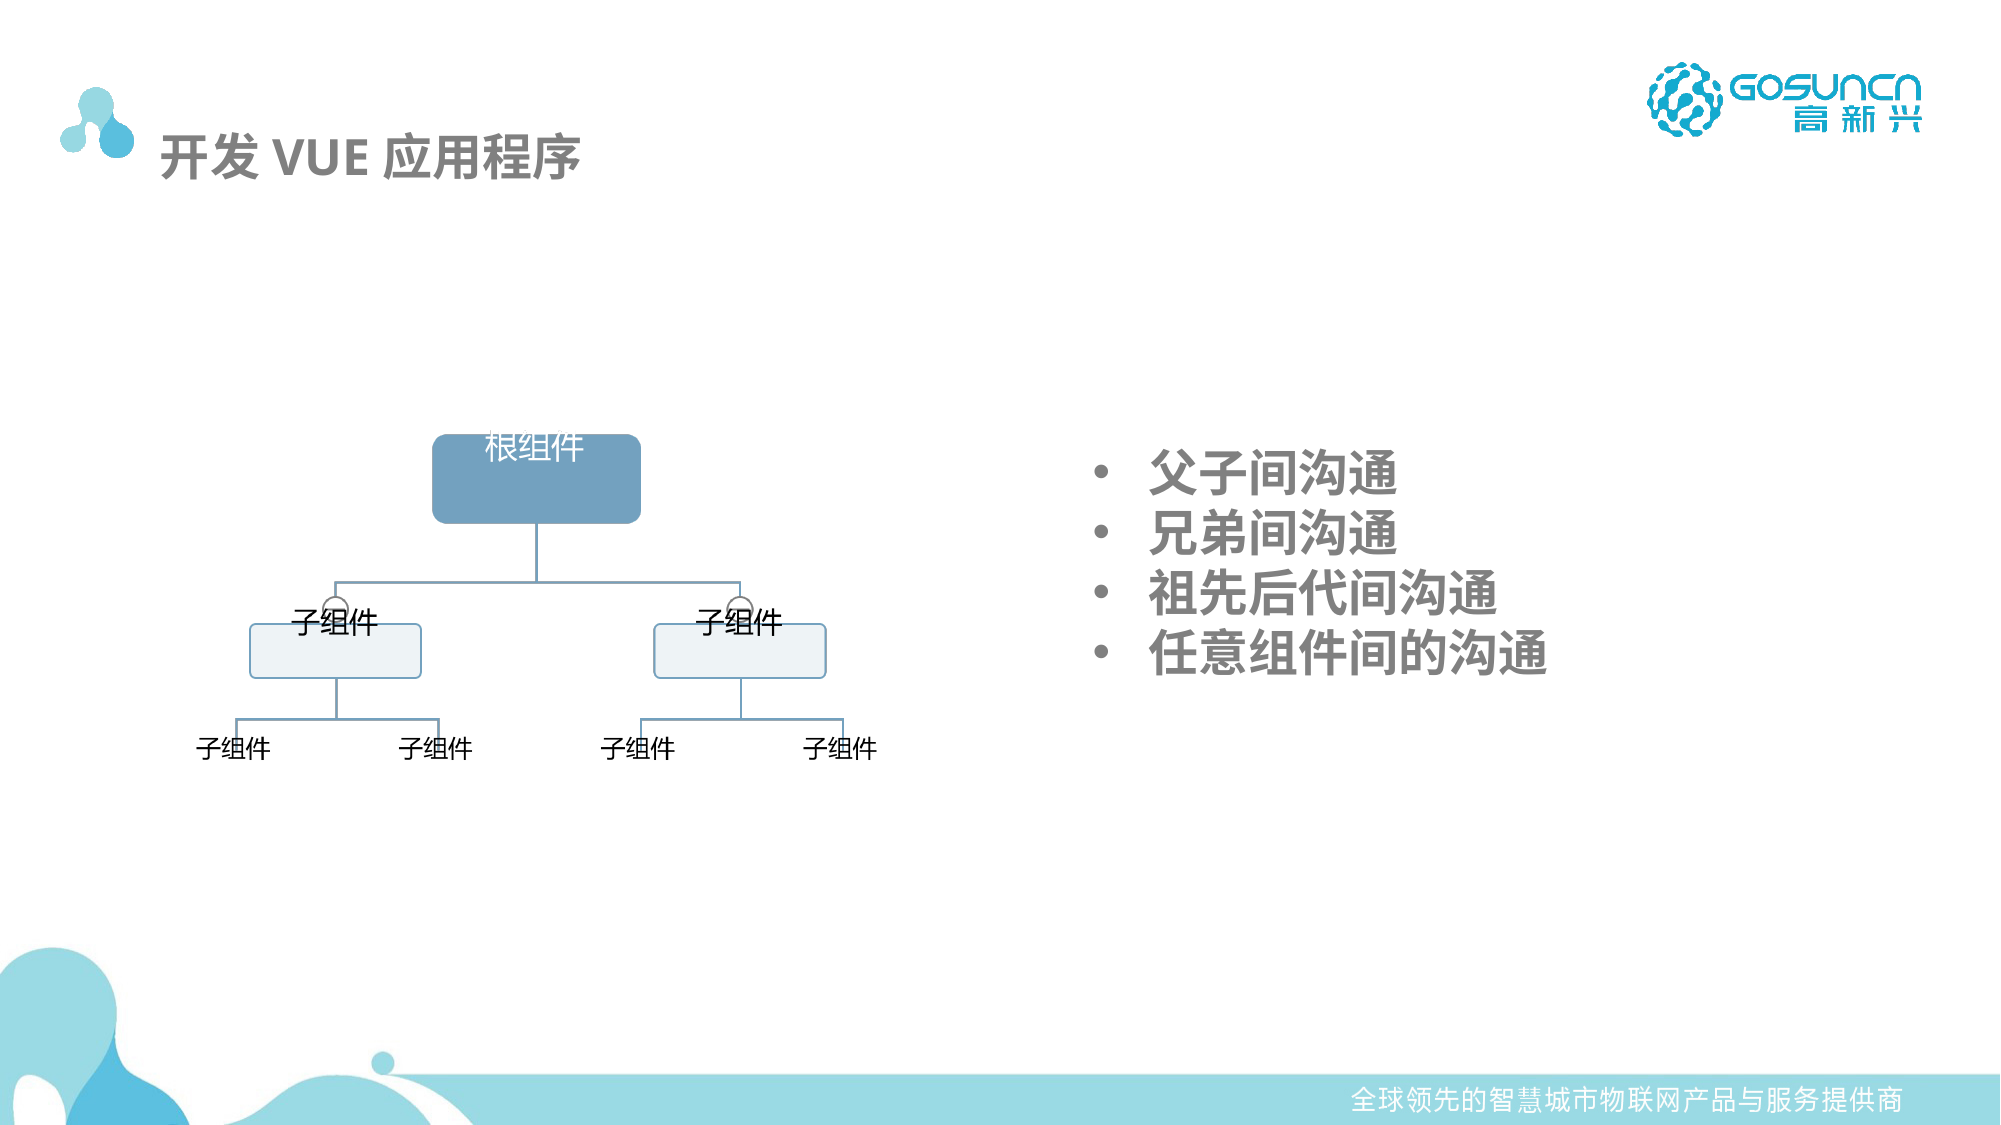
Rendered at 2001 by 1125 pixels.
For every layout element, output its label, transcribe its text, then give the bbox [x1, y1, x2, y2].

picture [132, 395, 942, 836]
picture [0, 928, 2000, 1125]
text_box 开发VUE应用程序 [152, 59, 1523, 194]
picture [60, 87, 134, 158]
picture [1647, 62, 1922, 137]
text_box 父子间沟通 兄弟间沟通 祖先后代间沟通 任意组件间的沟通 [1084, 433, 1866, 689]
